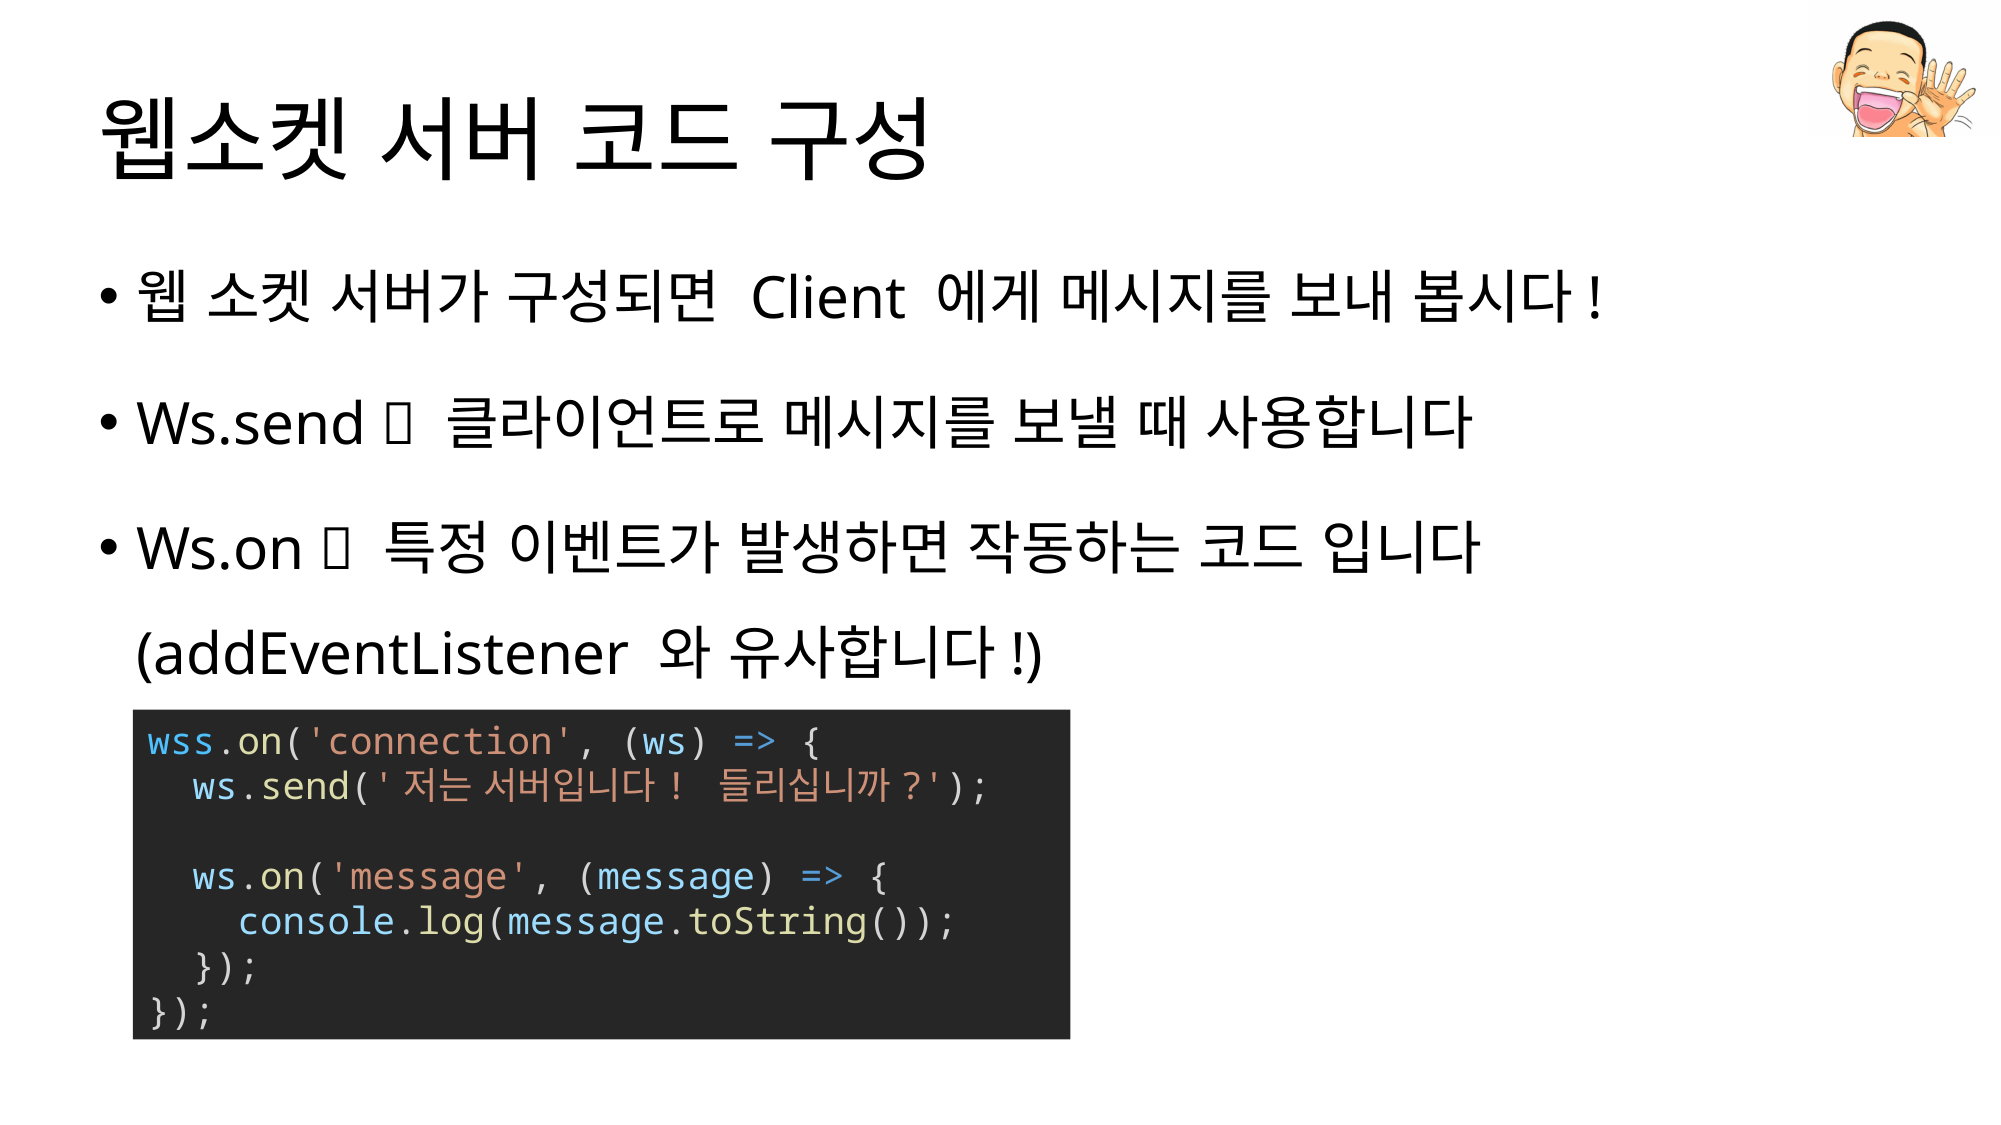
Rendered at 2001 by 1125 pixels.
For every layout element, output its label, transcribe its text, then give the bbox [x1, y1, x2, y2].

title 웹소켓 서버 코드 구성 [83, 0, 1931, 217]
list 웹 소켓 서버가 구성되면 Client 에게 메시지를 보내 봅시다! Ws.send  클라이언트로 메시지를 보낼 때 사용합니다 Ws.on  특정 이벤트가 발생하면 작동하는 코드 입니다(addEventListener 와 유사합니다!) [83, 217, 1931, 1100]
picture [1931, 0, 2000, 137]
text_box wss.on('connection', (ws) => { ws.send('저는 서버입니다! 들리십니까?'); ws.on('message', (message) => { console.log(message.toString()); }); }); [132, 709, 1071, 1040]
